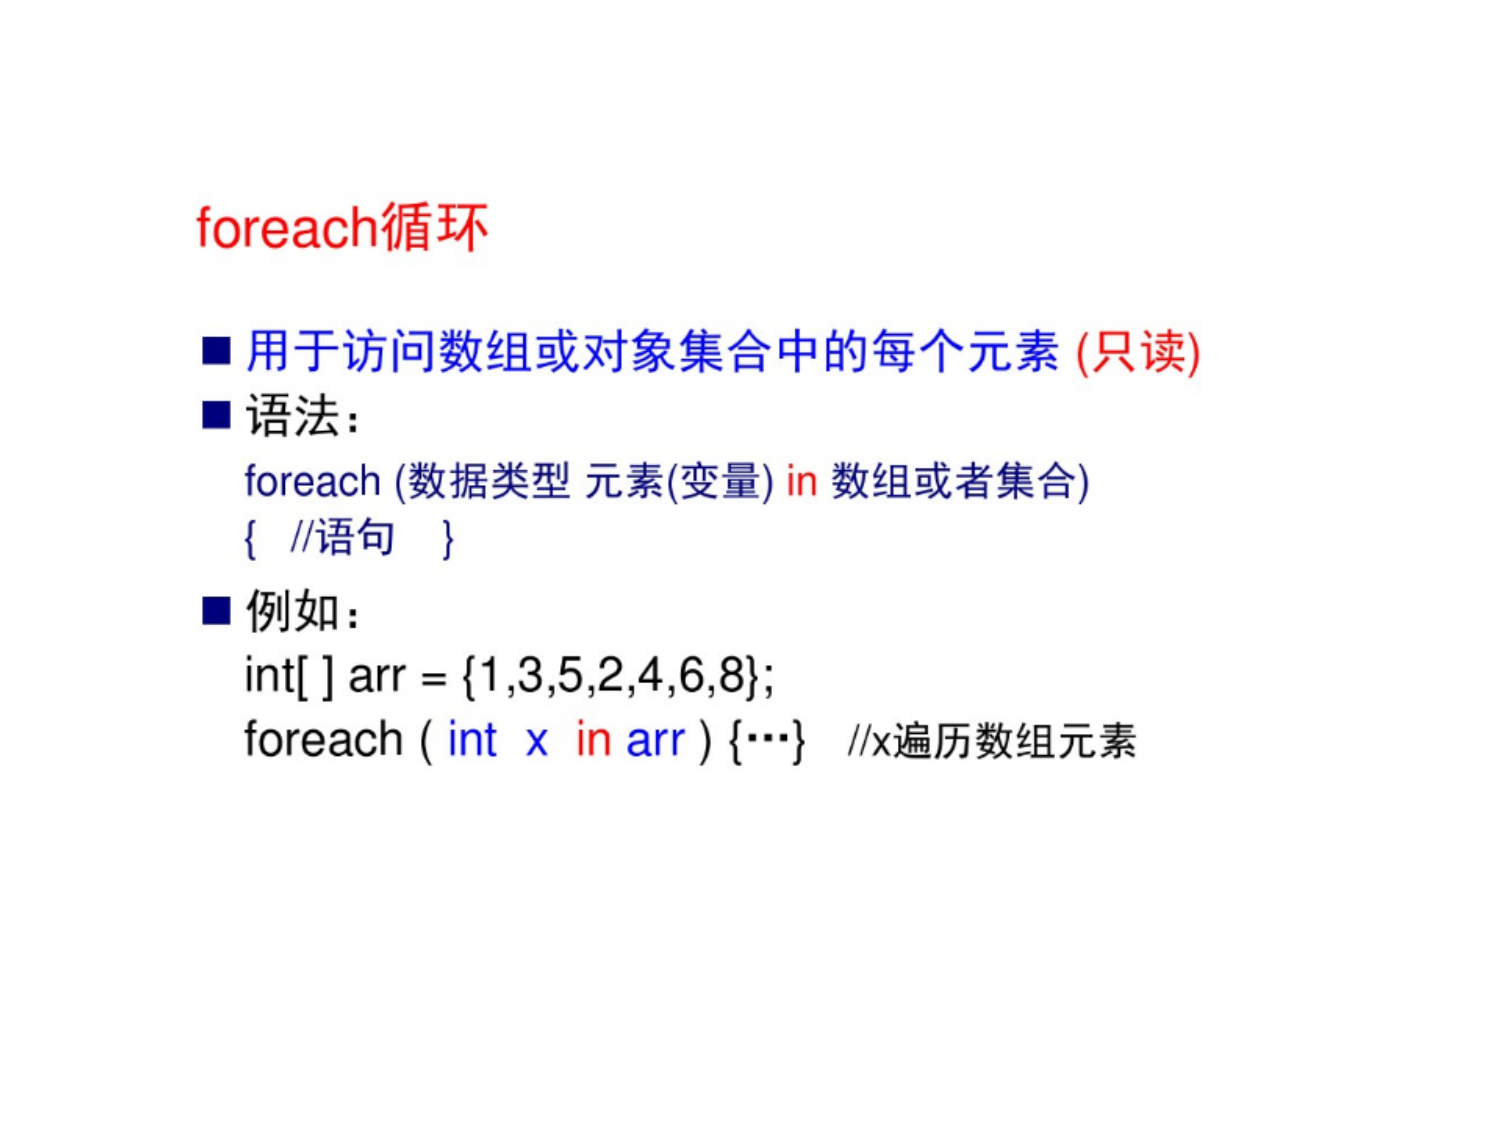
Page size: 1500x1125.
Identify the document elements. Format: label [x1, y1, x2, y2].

picture [137, 179, 1363, 946]
